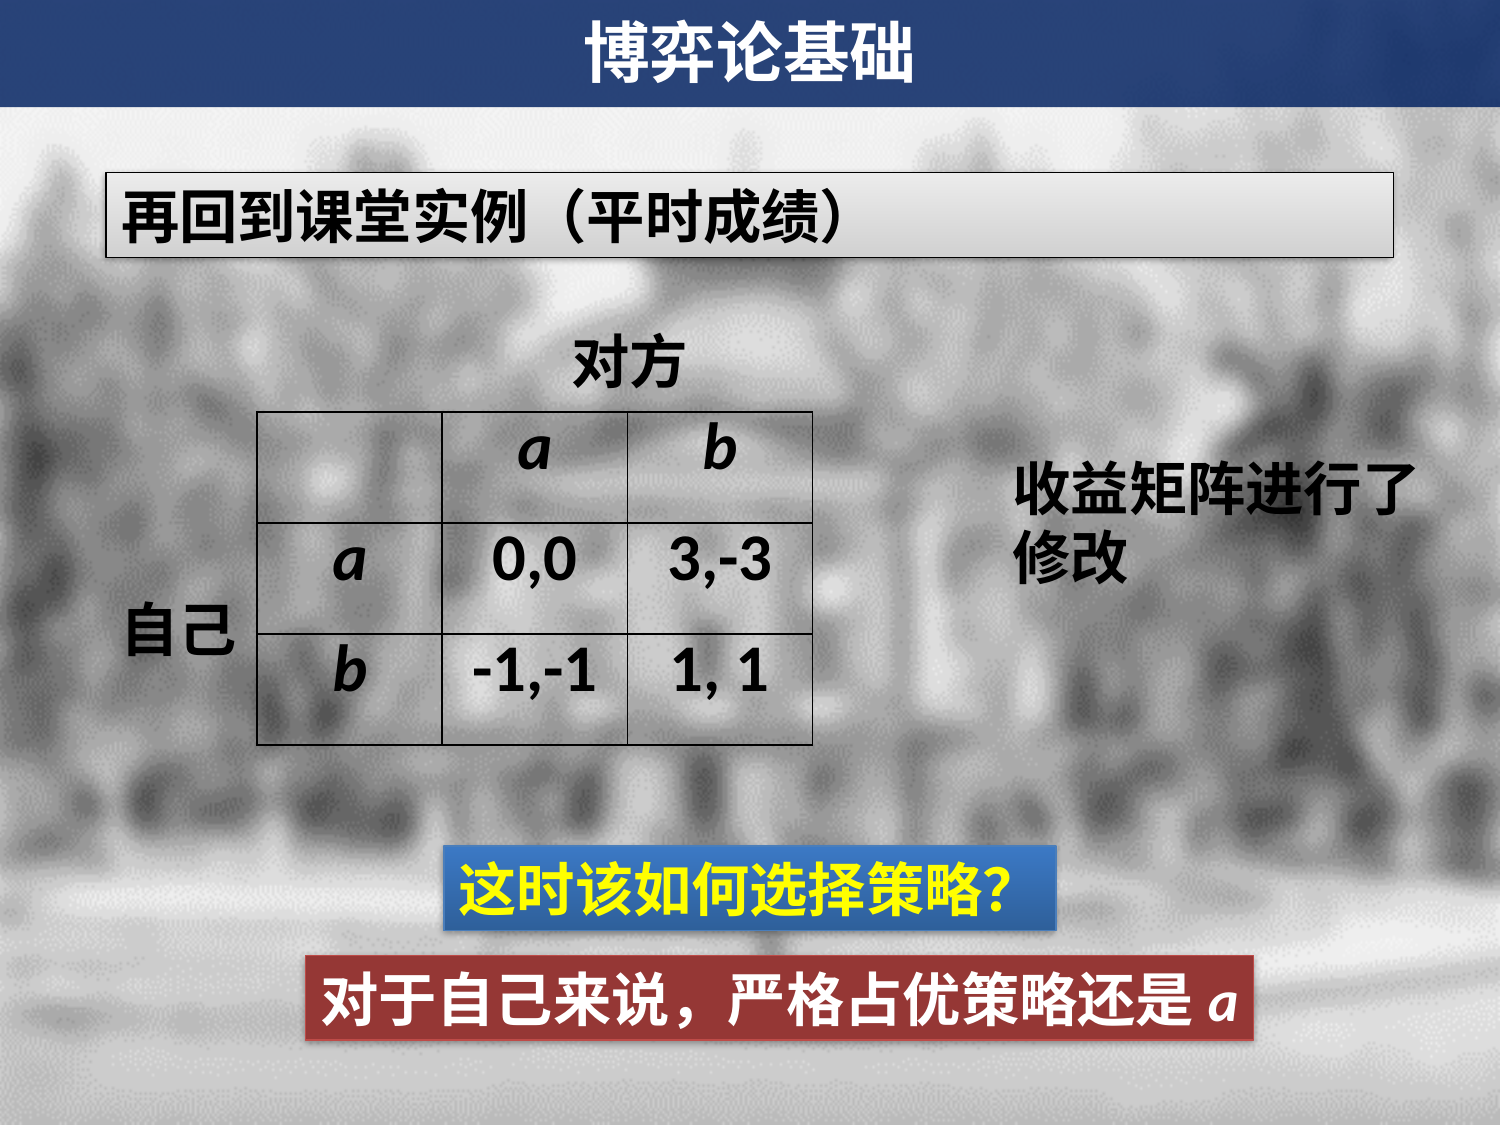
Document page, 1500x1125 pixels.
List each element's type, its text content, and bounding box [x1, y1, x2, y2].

table_cell -1,-1 [443, 635, 627, 744]
text_box 对方 [556, 317, 707, 403]
table_header [258, 413, 441, 522]
table_header b [628, 413, 812, 522]
table_cell 1, 1 [628, 635, 812, 744]
text_box 再回到课堂实例（平时成绩） [105, 172, 1394, 258]
text_box 这时该如何选择策略？ [443, 845, 1057, 931]
table_cell a [258, 524, 441, 633]
text_box 自己 [106, 586, 260, 671]
table_cell 0,0 [443, 524, 627, 633]
table_cell 3,-3 [628, 524, 812, 633]
picture [0, 109, 1500, 1125]
table_header a [443, 413, 627, 522]
table_cell b [258, 635, 441, 744]
text_box 对于自己来说，严格占优策略还是a [305, 955, 1254, 1041]
text_box 收益矩阵进行了修改 [998, 444, 1447, 599]
text_box 博弈论基础 [0, 0, 1500, 109]
